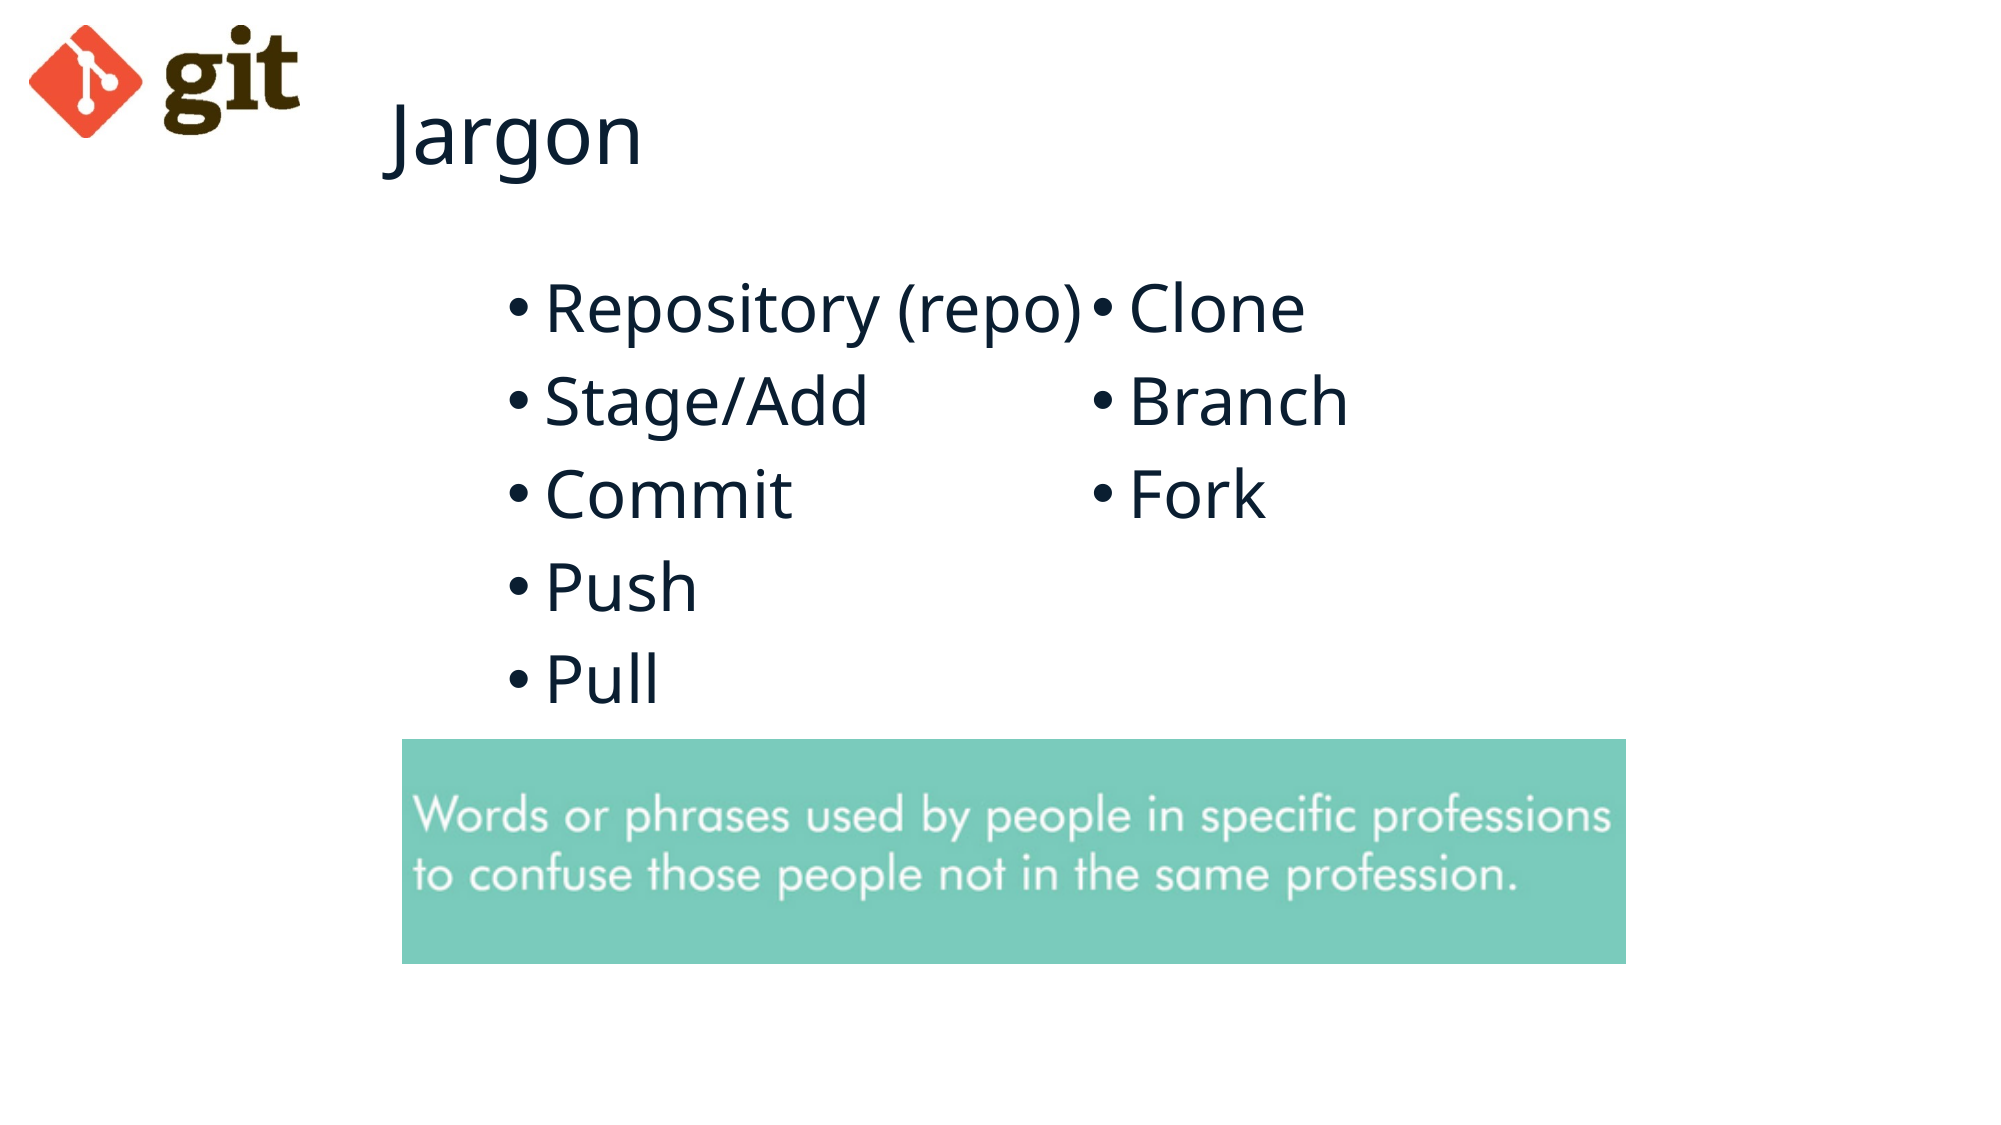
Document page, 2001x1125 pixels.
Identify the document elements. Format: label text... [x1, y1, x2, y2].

title Jargon [374, 44, 1725, 232]
picture [28, 24, 301, 139]
picture [402, 739, 1627, 965]
list Repository (repo) Stage/Add Commit Push Pull Clone Branch Fork [492, 267, 1691, 728]
